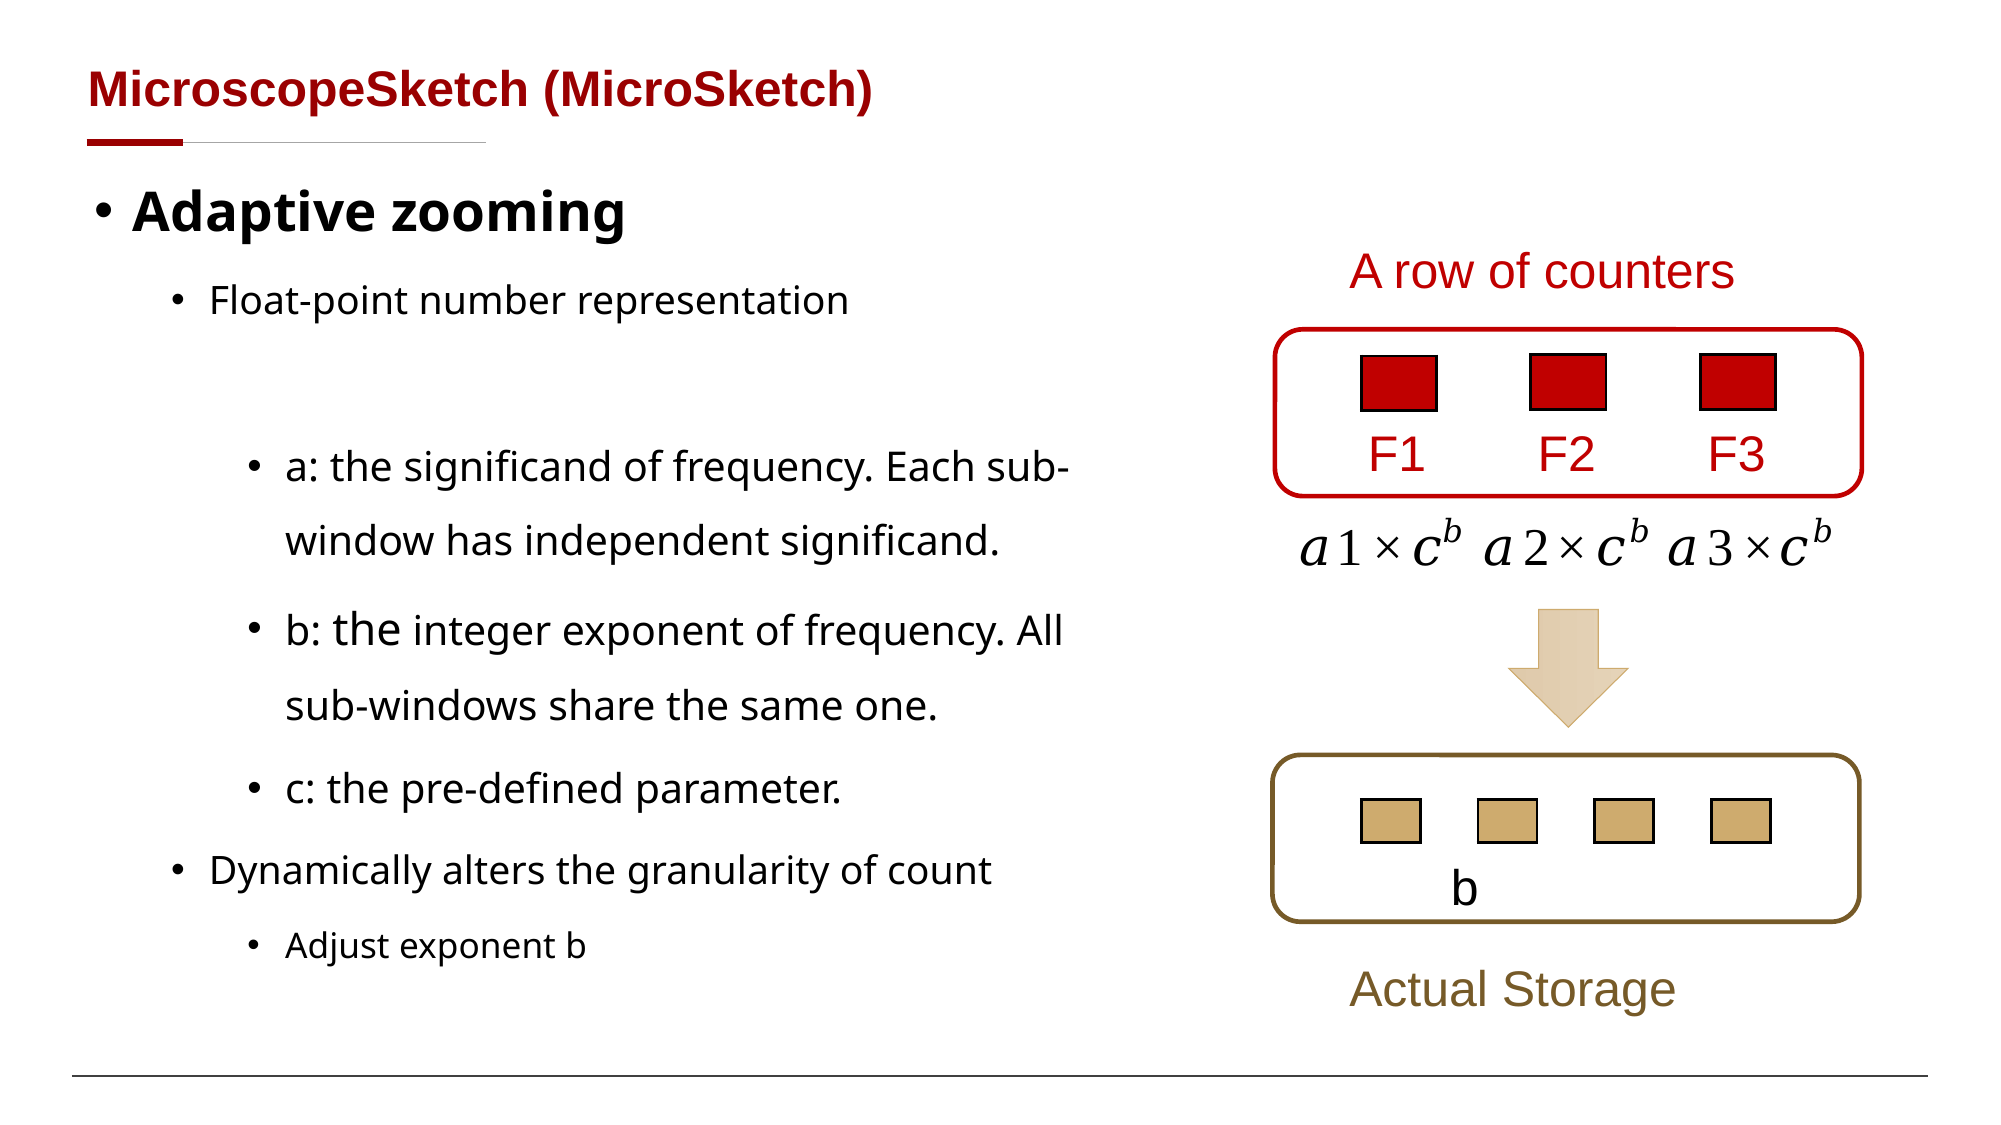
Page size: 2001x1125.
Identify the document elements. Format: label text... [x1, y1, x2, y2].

text_box F1 F2 F3 [1353, 413, 1856, 489]
table_header [1596, 801, 1652, 841]
title MicroscopeSketch (MicroSketch) [72, 39, 1559, 142]
text_box A row of counters [1334, 231, 1838, 307]
text_box [1273, 328, 1863, 498]
text_box Actual Storage [1334, 948, 1838, 1024]
table_header [1363, 801, 1419, 841]
table_header [1713, 801, 1769, 841]
table_header [1479, 801, 1536, 841]
text_box [1271, 753, 1861, 923]
text_box [1507, 608, 1630, 728]
